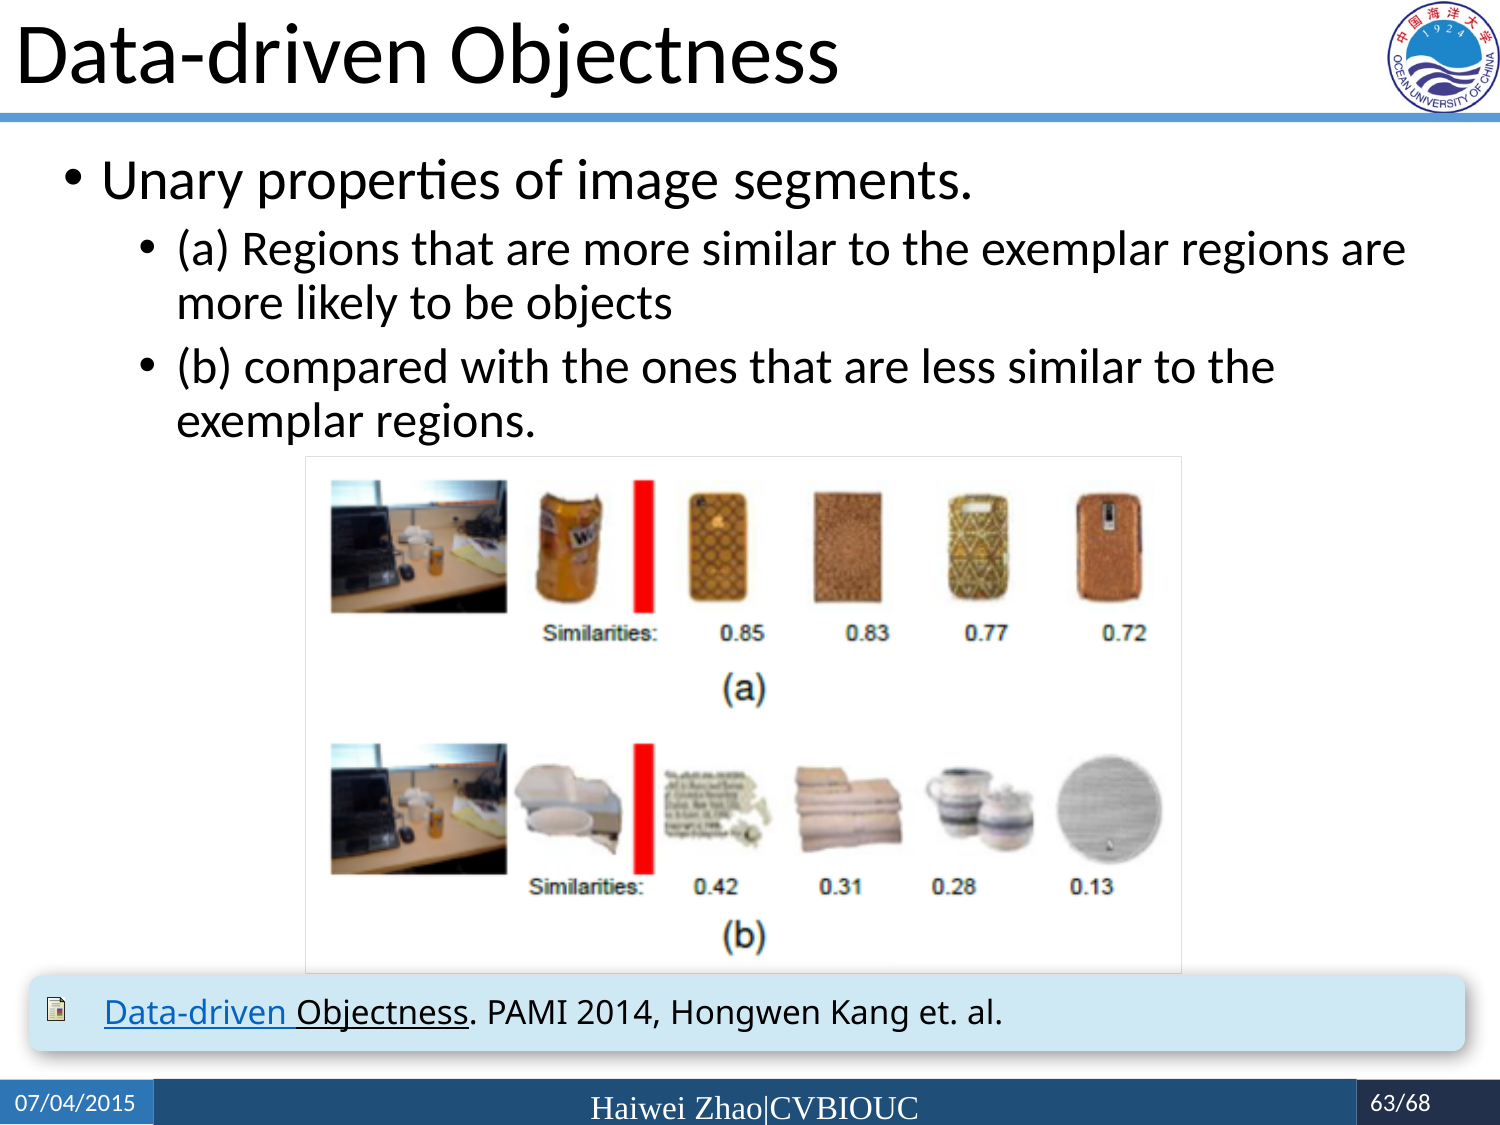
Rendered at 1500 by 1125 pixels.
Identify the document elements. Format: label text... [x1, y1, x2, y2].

list Unary properties of image segments. (a) Regions that are more similar to the exemplar regions are more likely to be objects (b) compared with the ones that are less similar to the exemplar regions. [48, 141, 1446, 967]
picture [1387, 1, 1500, 112]
picture [47, 997, 71, 1021]
text_box Data-driven Objectness. PAMI 2014, Hongwen Kang et. al. [27, 974, 1467, 1053]
title Data-driven Objectness [0, 0, 1375, 110]
picture [304, 455, 1184, 976]
